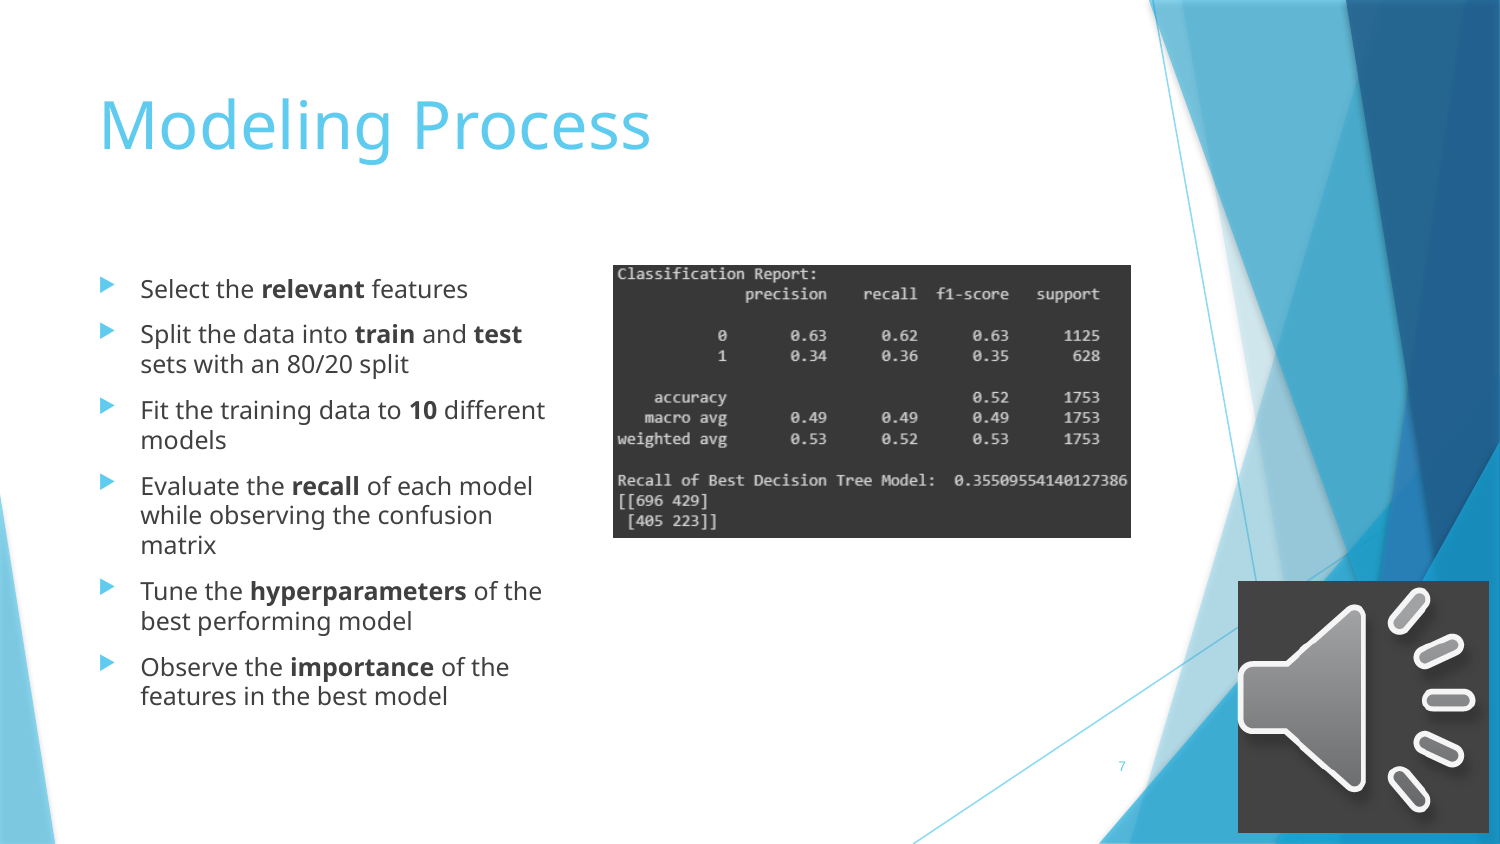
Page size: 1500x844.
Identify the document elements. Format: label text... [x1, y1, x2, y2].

list Select the relevant features Split the data into train and test sets with an 80/20 split Fit the training data to 10 different models Evaluate the recall of each model while observing the confusion matrix Tune the hyperparameters of the best performing model Observe the importance of the features in the best model [83, 265, 571, 728]
picture [1236, 579, 1491, 835]
picture [612, 265, 1132, 538]
title Modeling Process [83, 75, 1141, 238]
slide_number 7 [1056, 743, 1141, 789]
